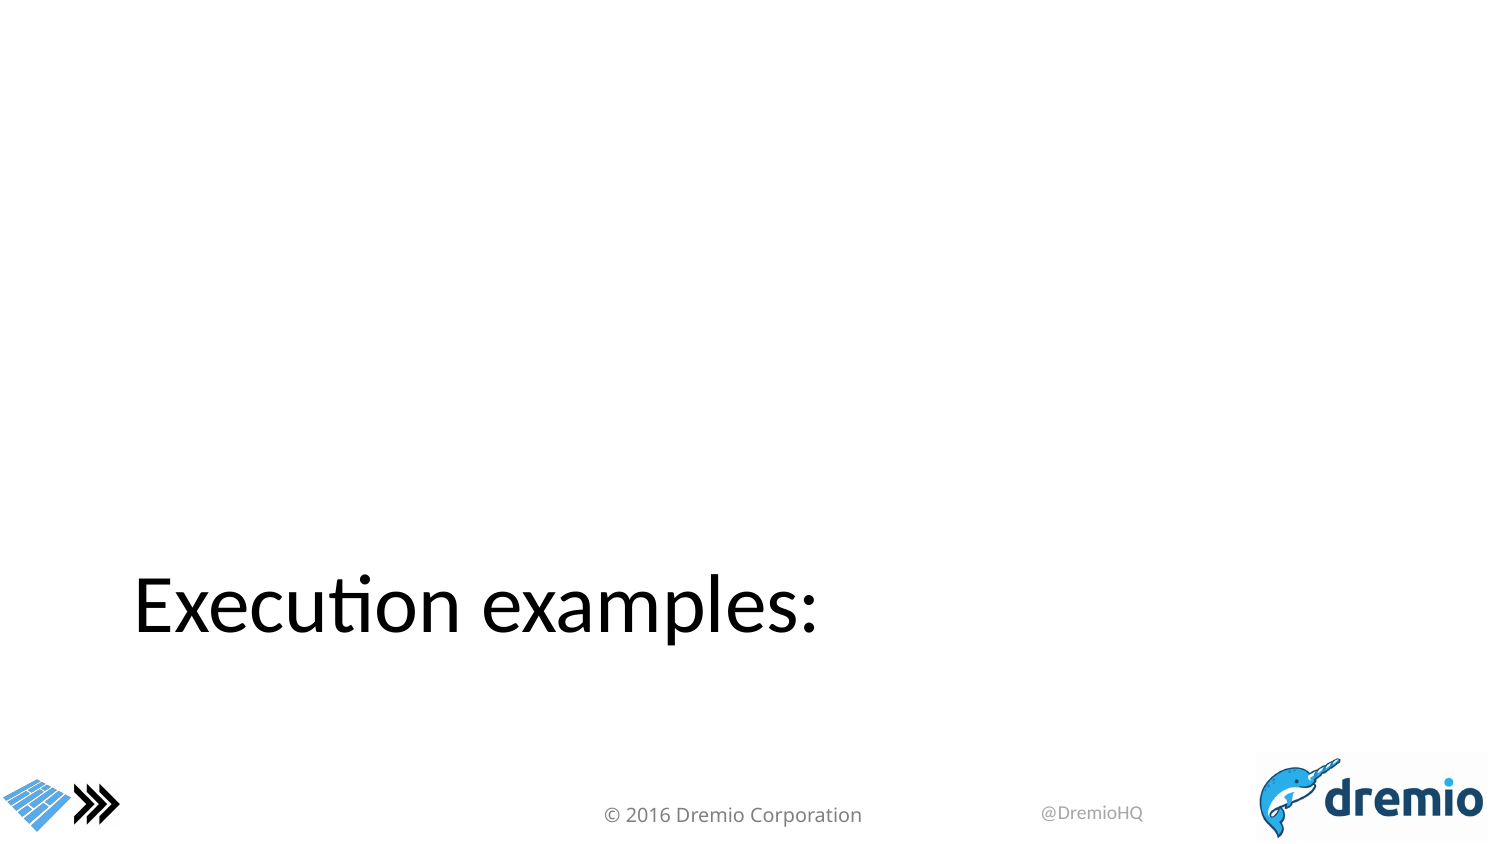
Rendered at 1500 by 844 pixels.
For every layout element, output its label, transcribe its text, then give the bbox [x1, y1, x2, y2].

title Execution examples: [118, 542, 1394, 710]
picture [1256, 751, 1488, 842]
picture [74, 781, 120, 827]
